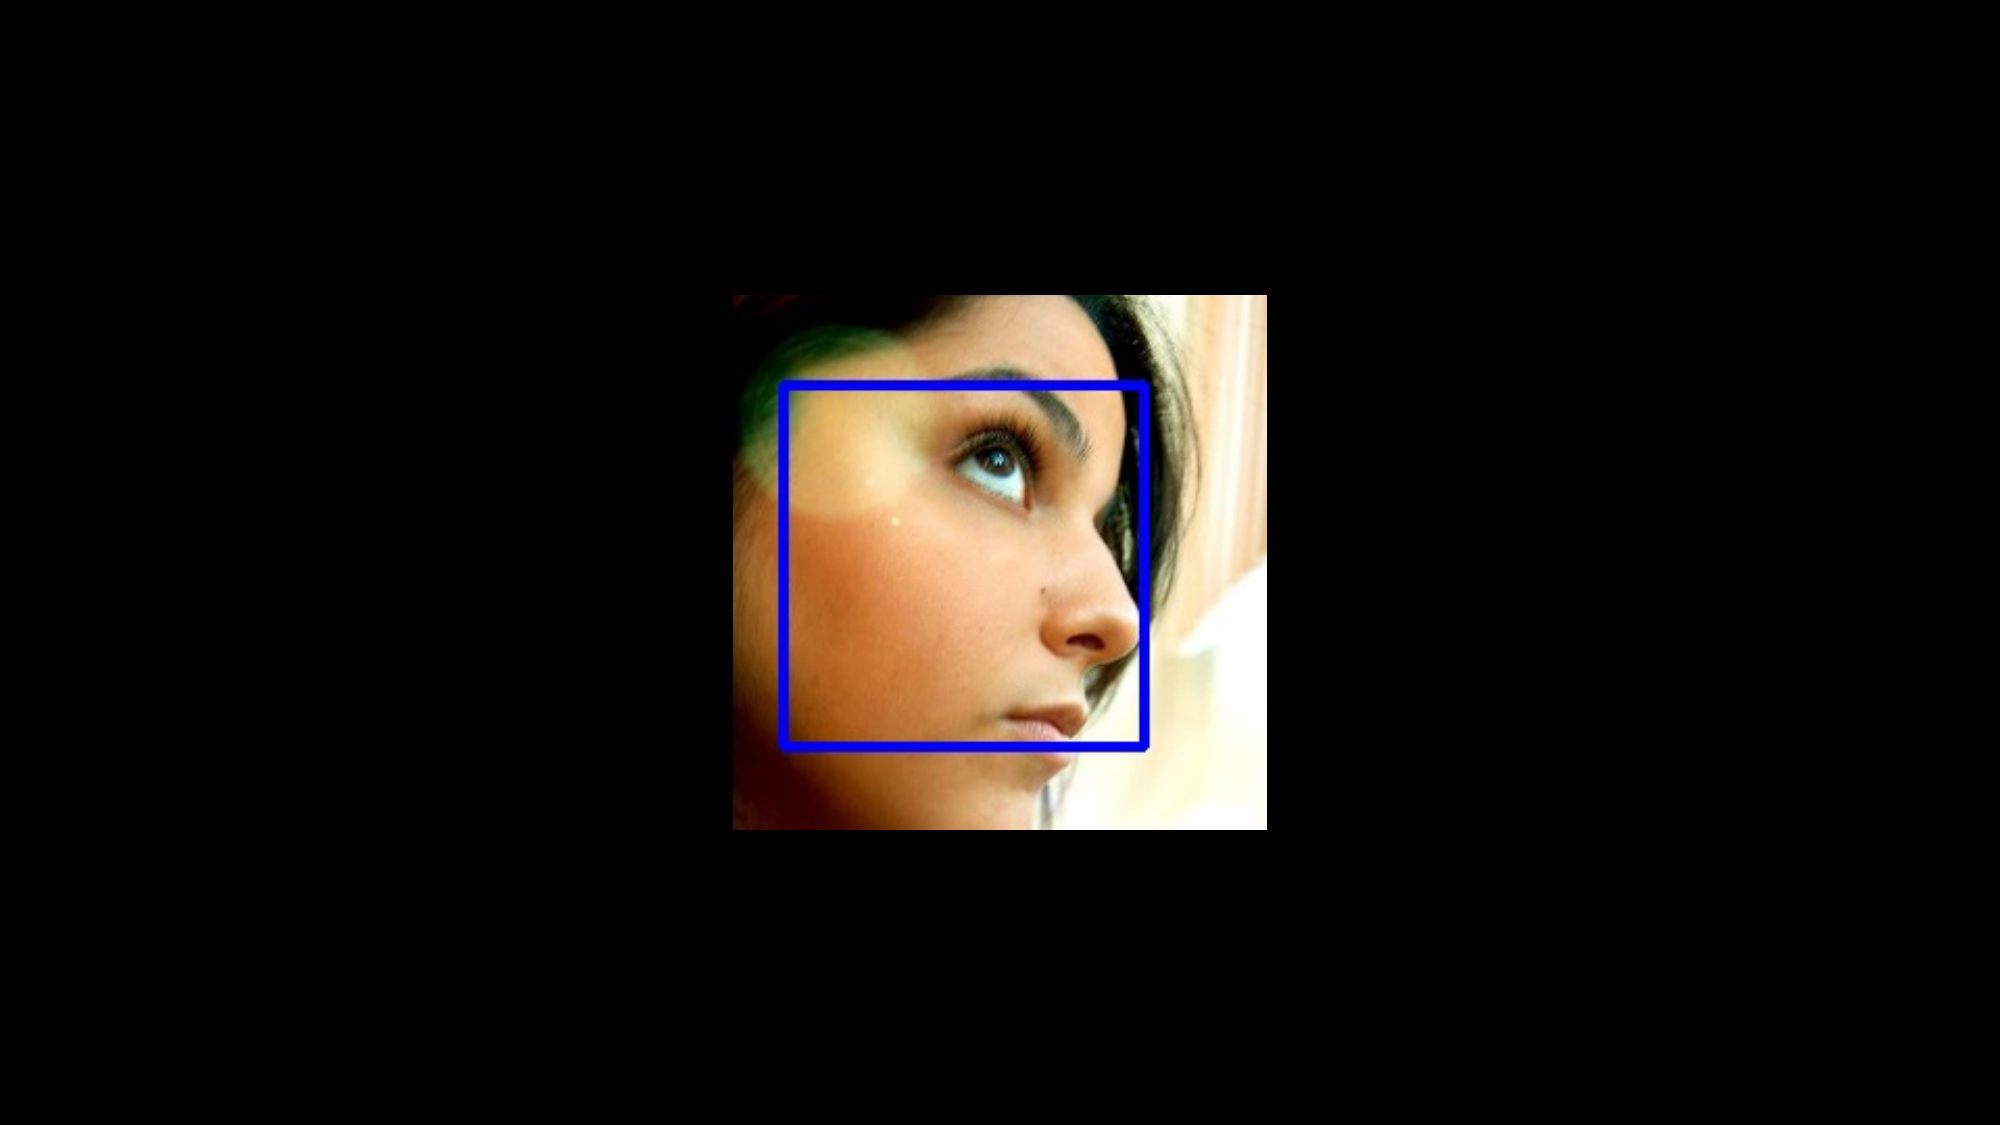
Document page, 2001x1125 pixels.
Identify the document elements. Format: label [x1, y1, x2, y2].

picture [733, 295, 1267, 830]
